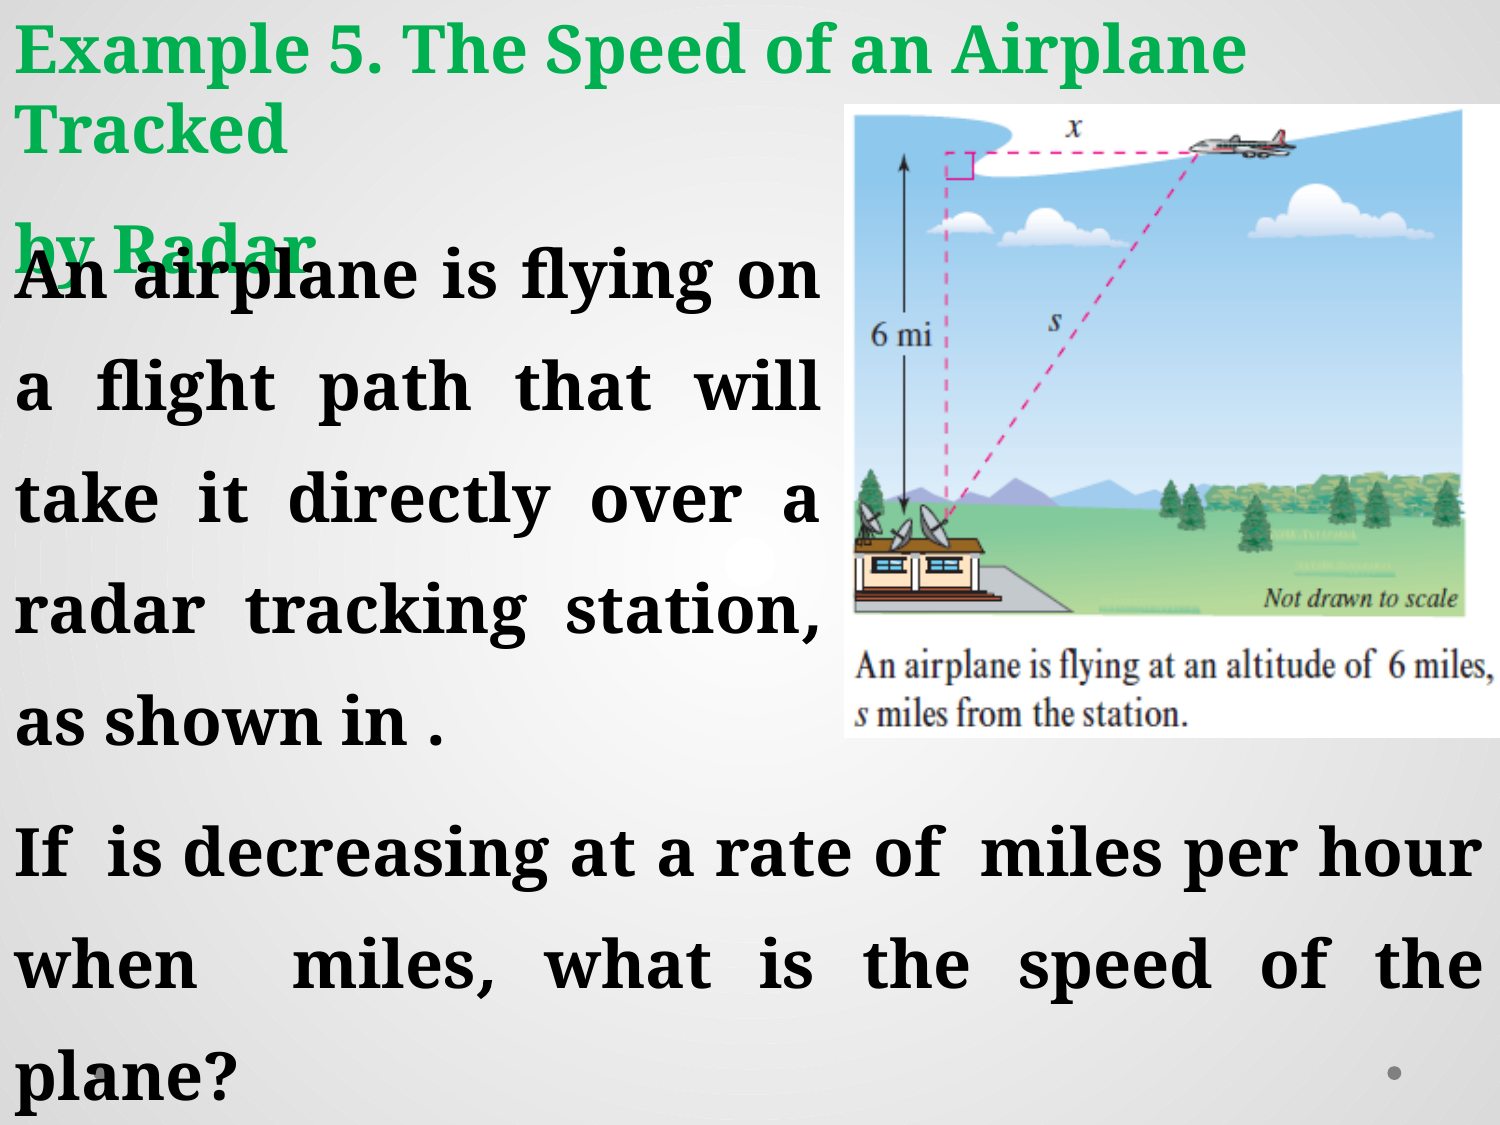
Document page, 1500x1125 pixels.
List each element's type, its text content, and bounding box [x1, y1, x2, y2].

picture [844, 104, 1500, 738]
text_box Example 5. The Speed of an Airplane Tracked by Radar [0, 0, 1500, 295]
